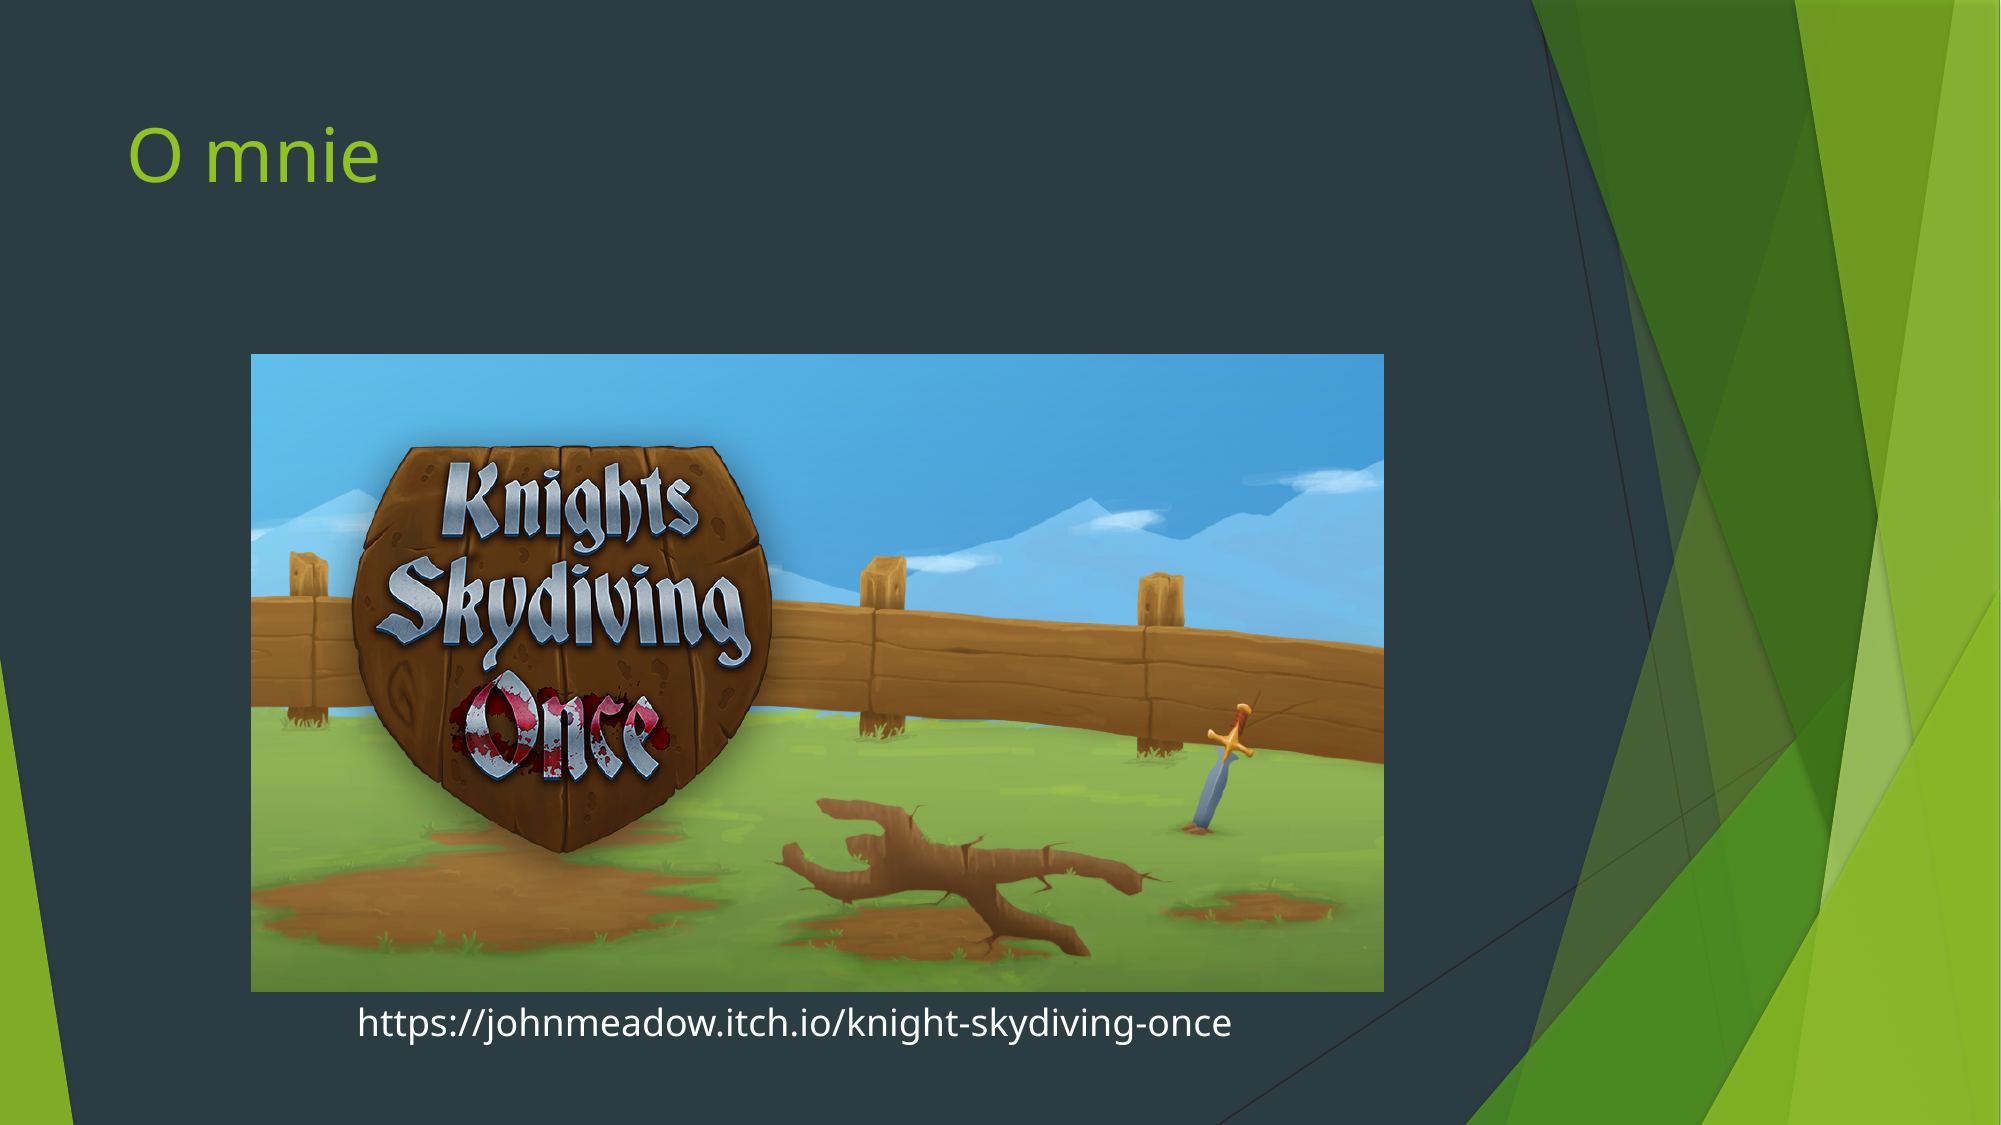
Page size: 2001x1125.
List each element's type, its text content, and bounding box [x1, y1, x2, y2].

text_box https://johnmeadow.itch.io/knight-skydiving-once [342, 1000, 1249, 1051]
title O mnie [111, 99, 1522, 317]
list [251, 353, 1385, 992]
